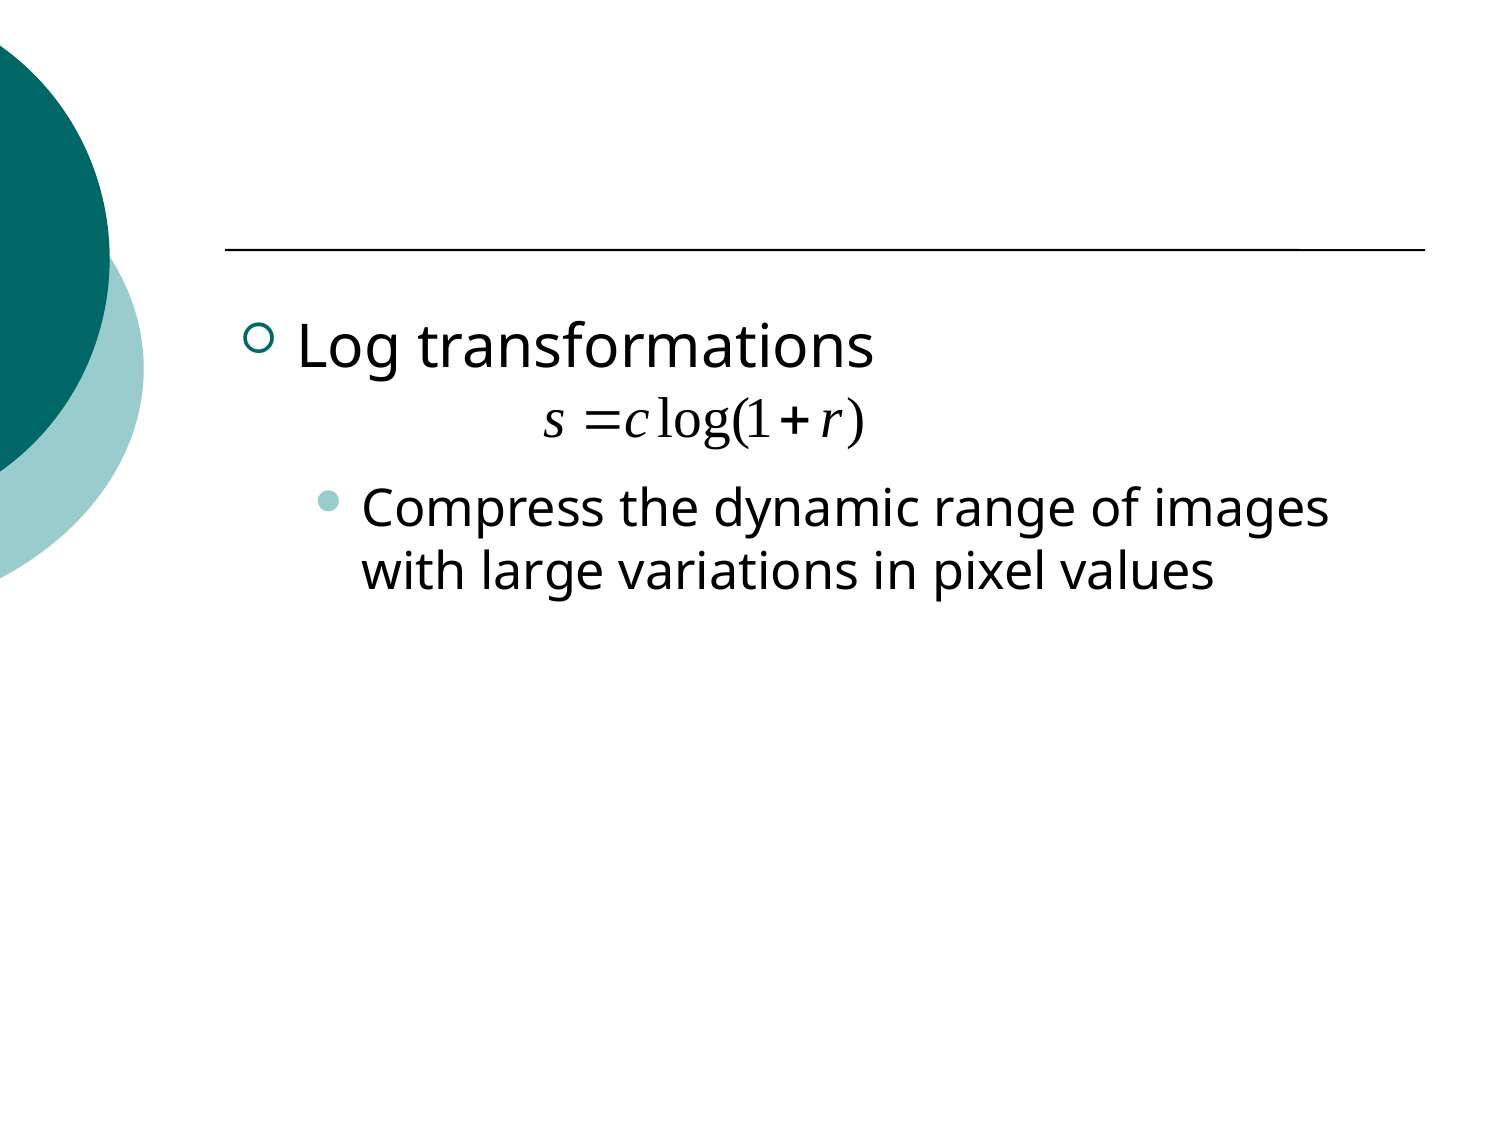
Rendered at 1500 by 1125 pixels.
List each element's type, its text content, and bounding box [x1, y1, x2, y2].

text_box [534, 385, 875, 463]
list Log transformations Compress the dynamic range of images with large variations in pixel values [224, 299, 1425, 975]
